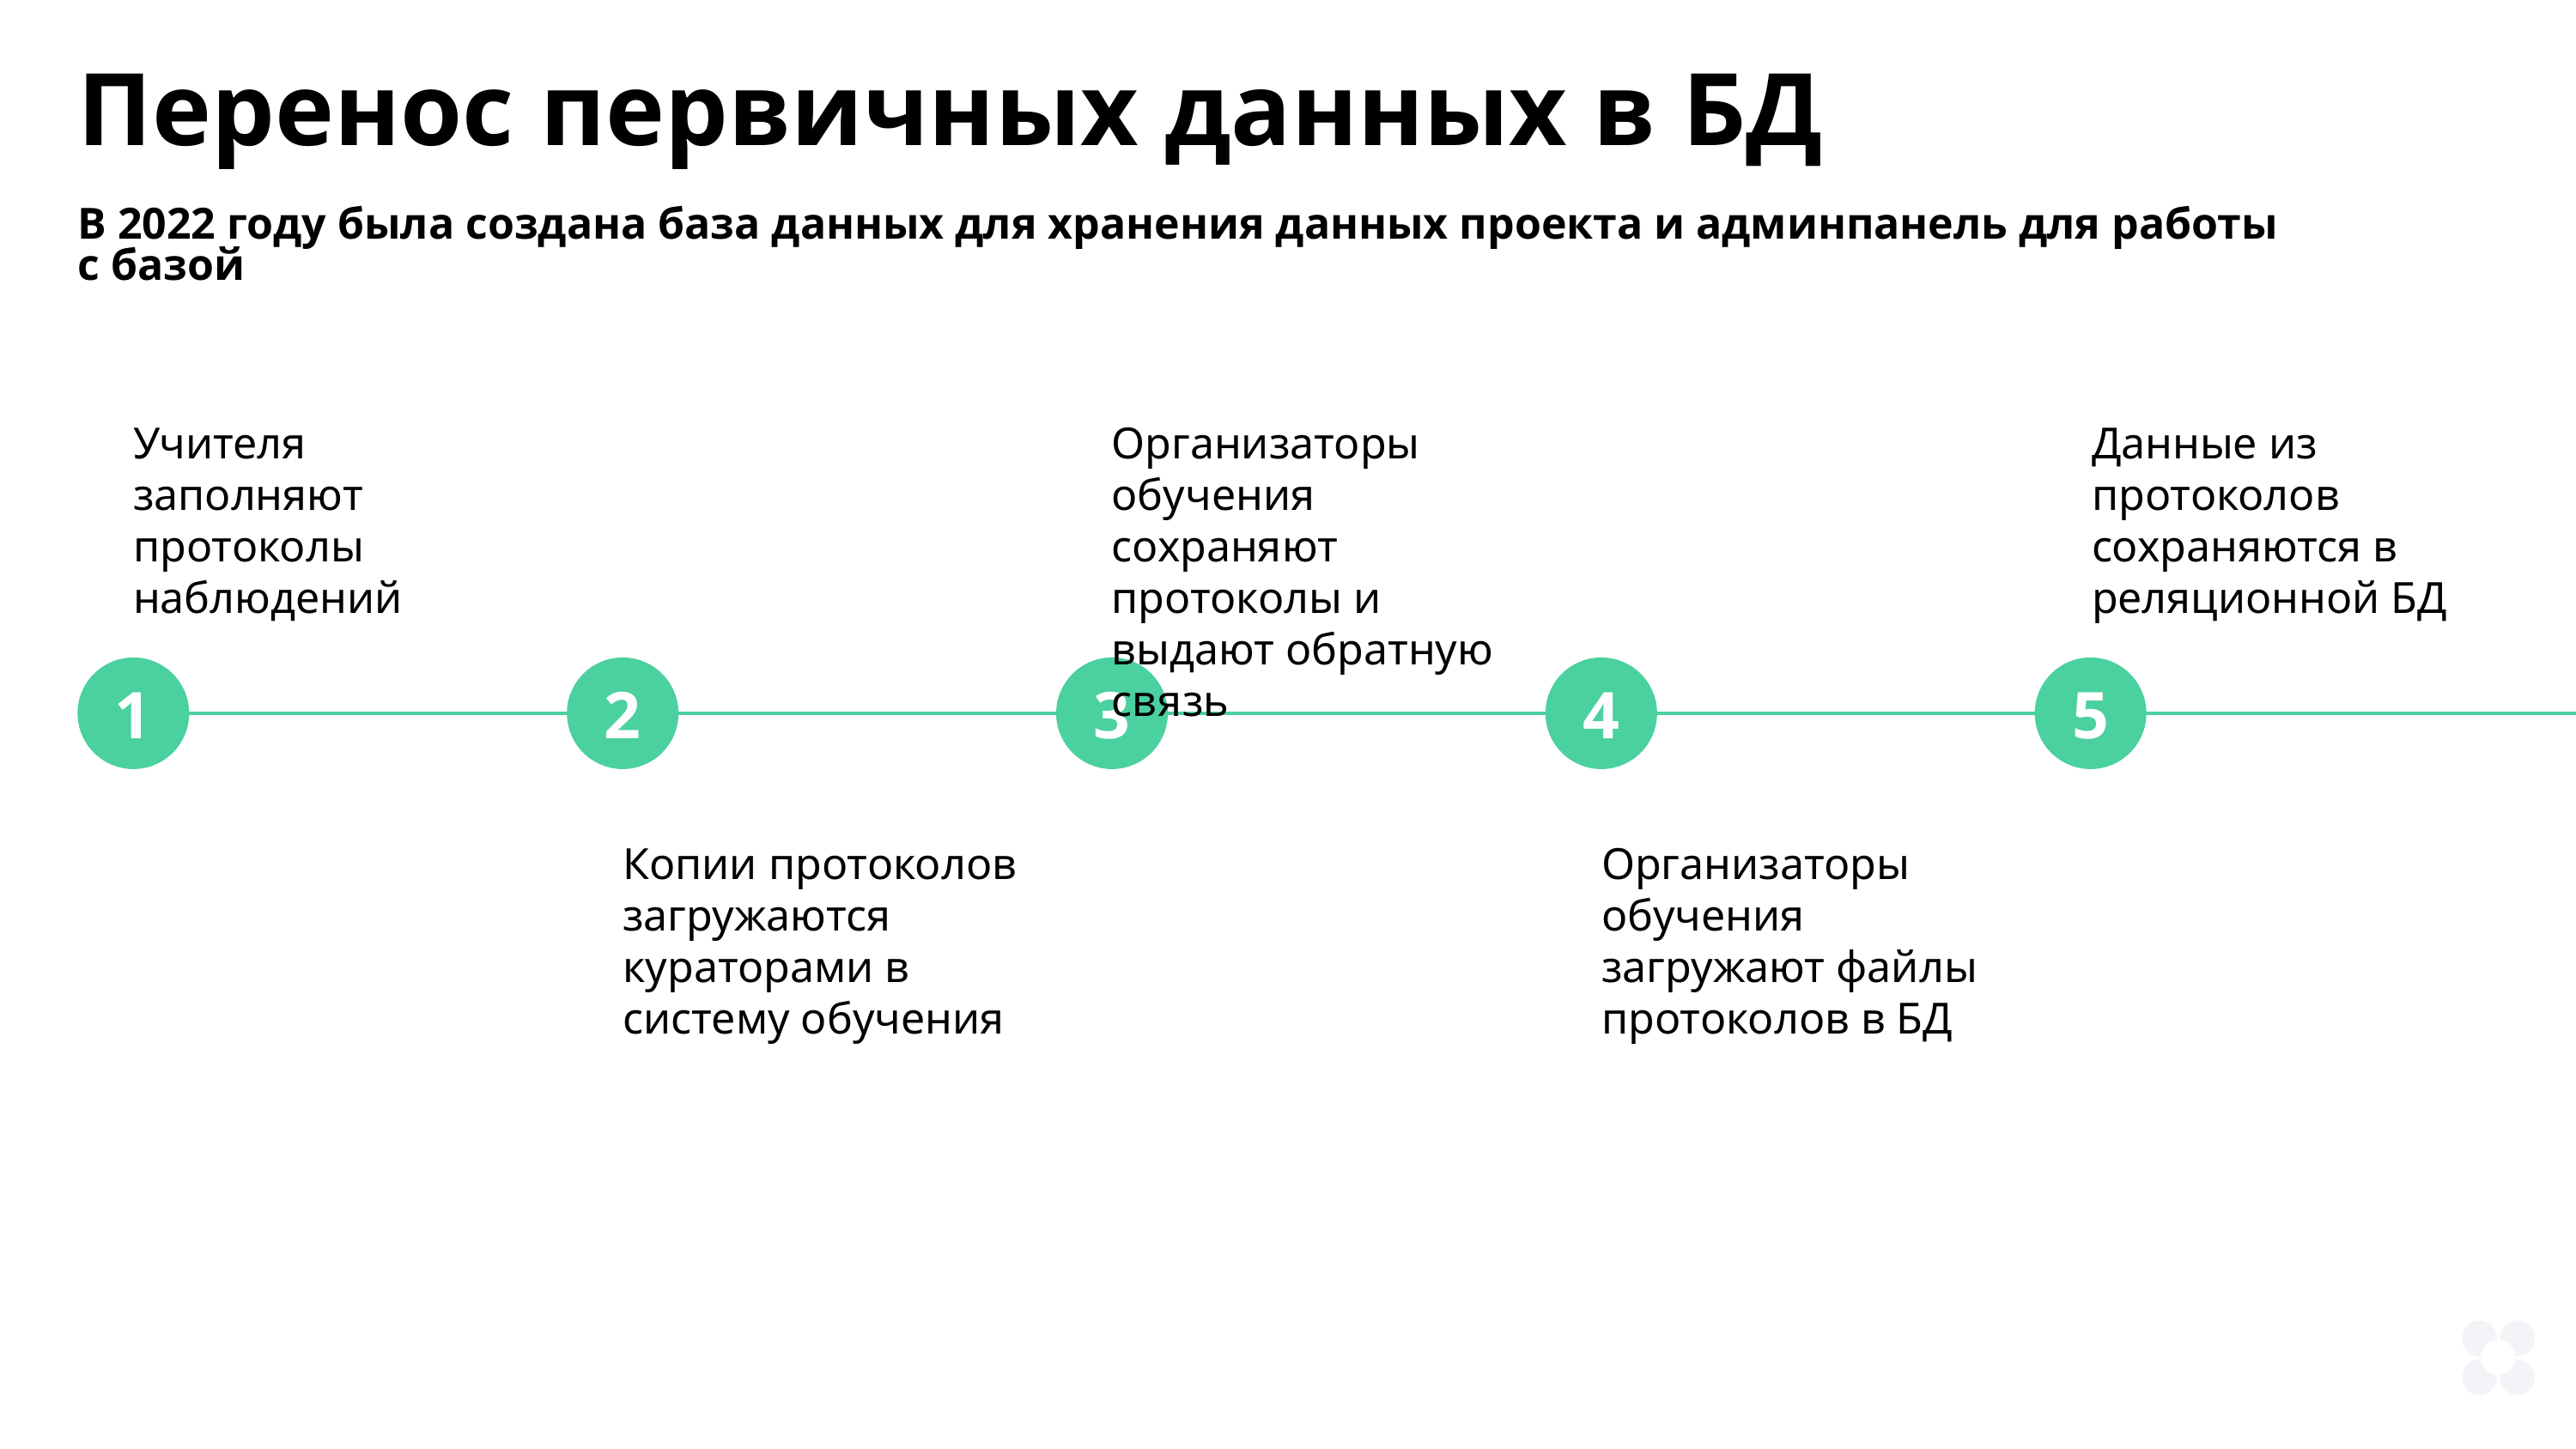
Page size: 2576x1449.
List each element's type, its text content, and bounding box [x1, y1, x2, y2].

text_box Организаторы обучения загружают файлы протоколов в БД [1601, 836, 2004, 1044]
text_box 4 [1546, 724, 1656, 769]
text_box 3 [1057, 724, 1167, 769]
text_box 5 [2034, 657, 2147, 712]
text_box Учителя заполняют протоколы наблюдений [133, 415, 540, 626]
text_box 1 [77, 657, 190, 769]
text_box 3 [1056, 657, 1169, 712]
text_box Копии протоколов загружаются кураторами в систему обучения [623, 836, 1026, 1044]
text_box 2 [567, 657, 679, 712]
text_box Данные из протоколов сохраняются в реляционной БД [2091, 415, 2500, 627]
text_box 4 [1545, 657, 1657, 712]
text_box 5 [2035, 724, 2146, 769]
text_box 2 [568, 724, 678, 769]
text_box Организаторы обучения сохраняют протоколы и выдают обратную связь [1111, 415, 1542, 626]
text_box Перенос первичных данных в БД В 2022 году была создана база данных для хранения данных проекта и админпанель для работы с базой [77, 69, 2293, 278]
